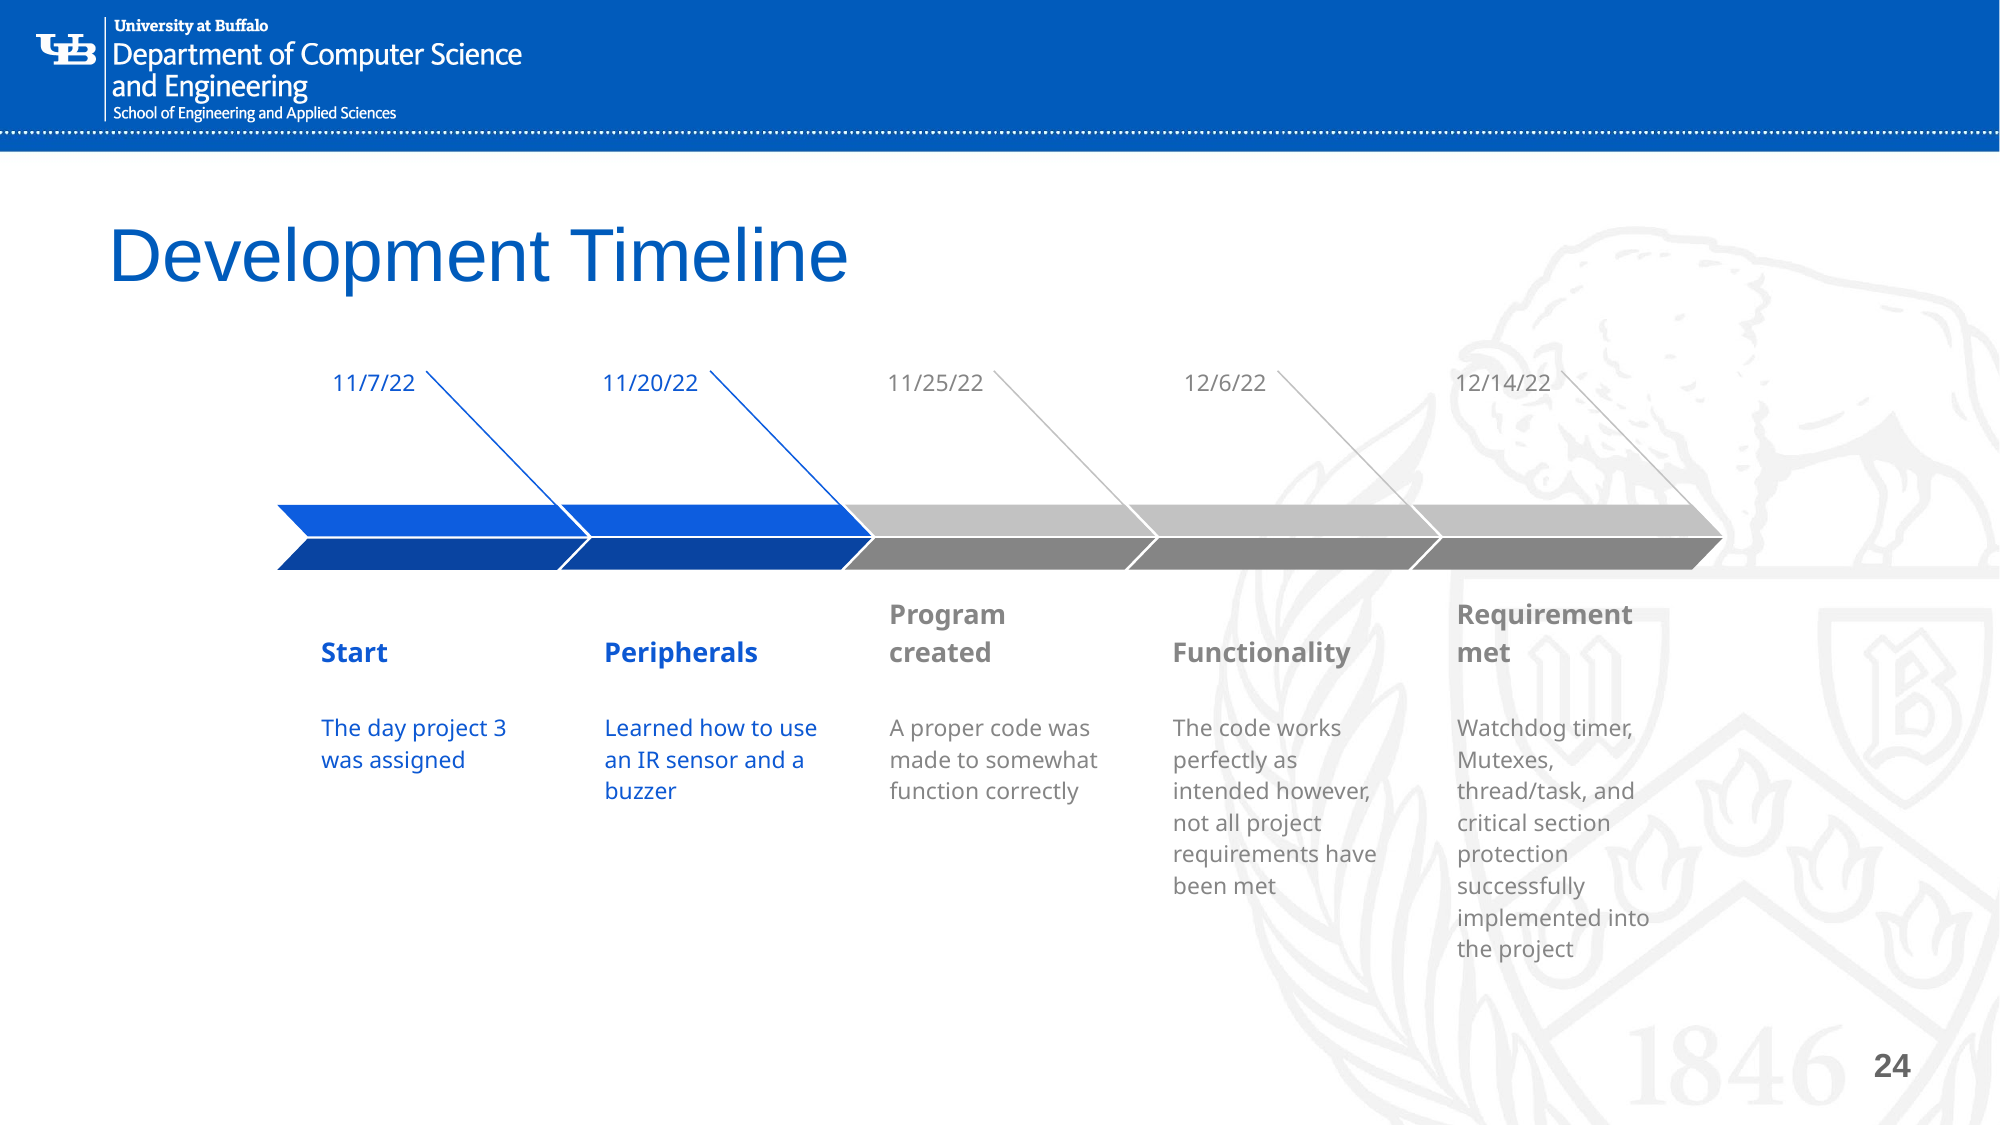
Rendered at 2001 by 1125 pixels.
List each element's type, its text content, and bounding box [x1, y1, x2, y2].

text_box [844, 344, 1127, 852]
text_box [1412, 344, 1723, 852]
picture [0, 0, 2000, 1125]
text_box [1128, 344, 1411, 852]
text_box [277, 344, 559, 852]
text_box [560, 344, 843, 852]
title Development Timeline [93, 216, 1819, 335]
